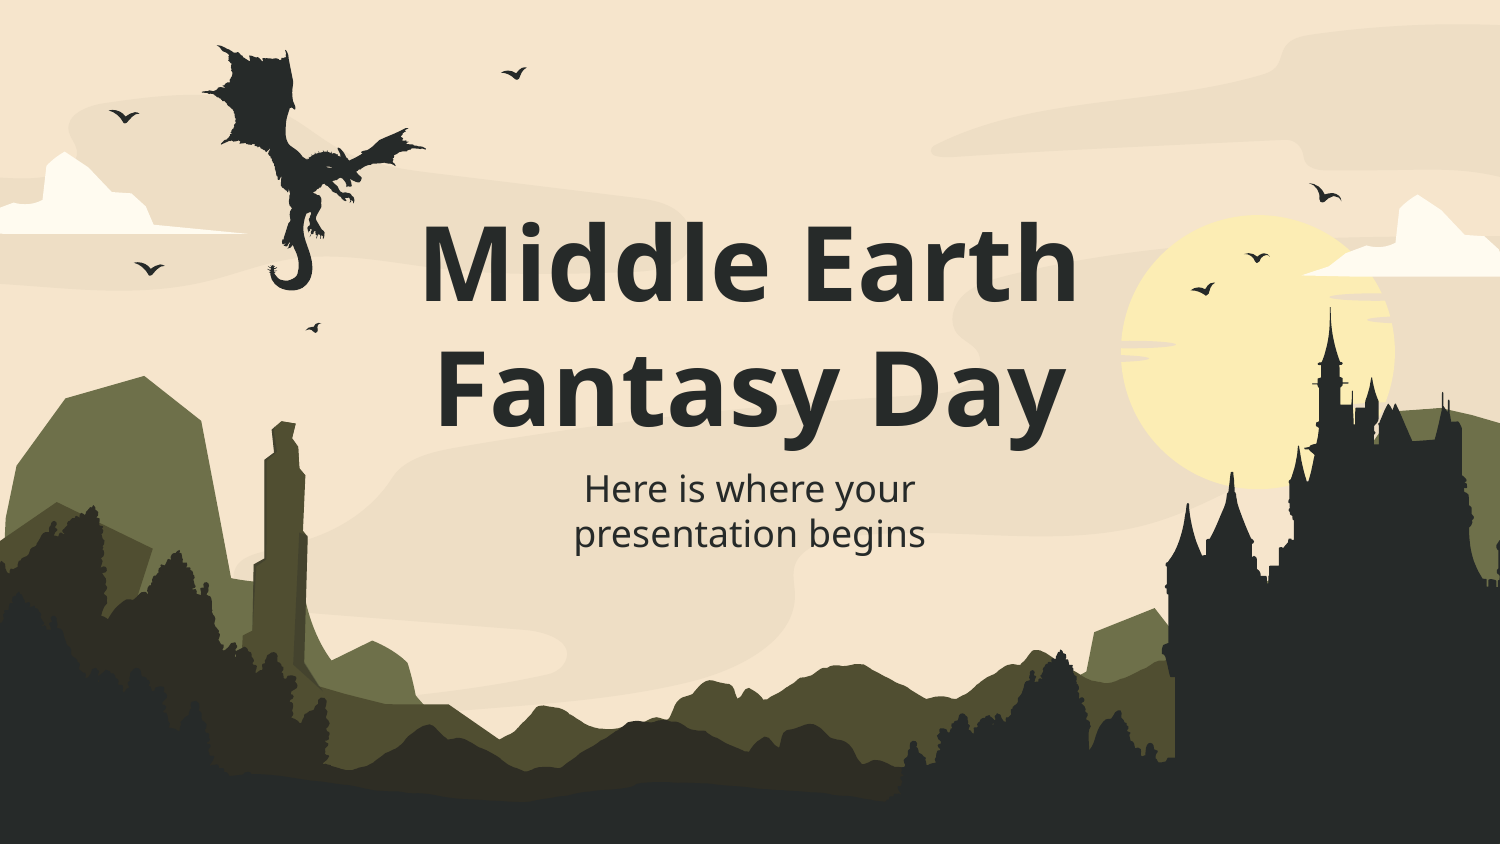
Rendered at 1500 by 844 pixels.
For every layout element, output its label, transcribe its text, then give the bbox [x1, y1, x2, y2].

title Middle Earth Fantasy Day [359, 180, 1141, 464]
subtitle Here is where your presentation begins [493, 458, 1007, 561]
